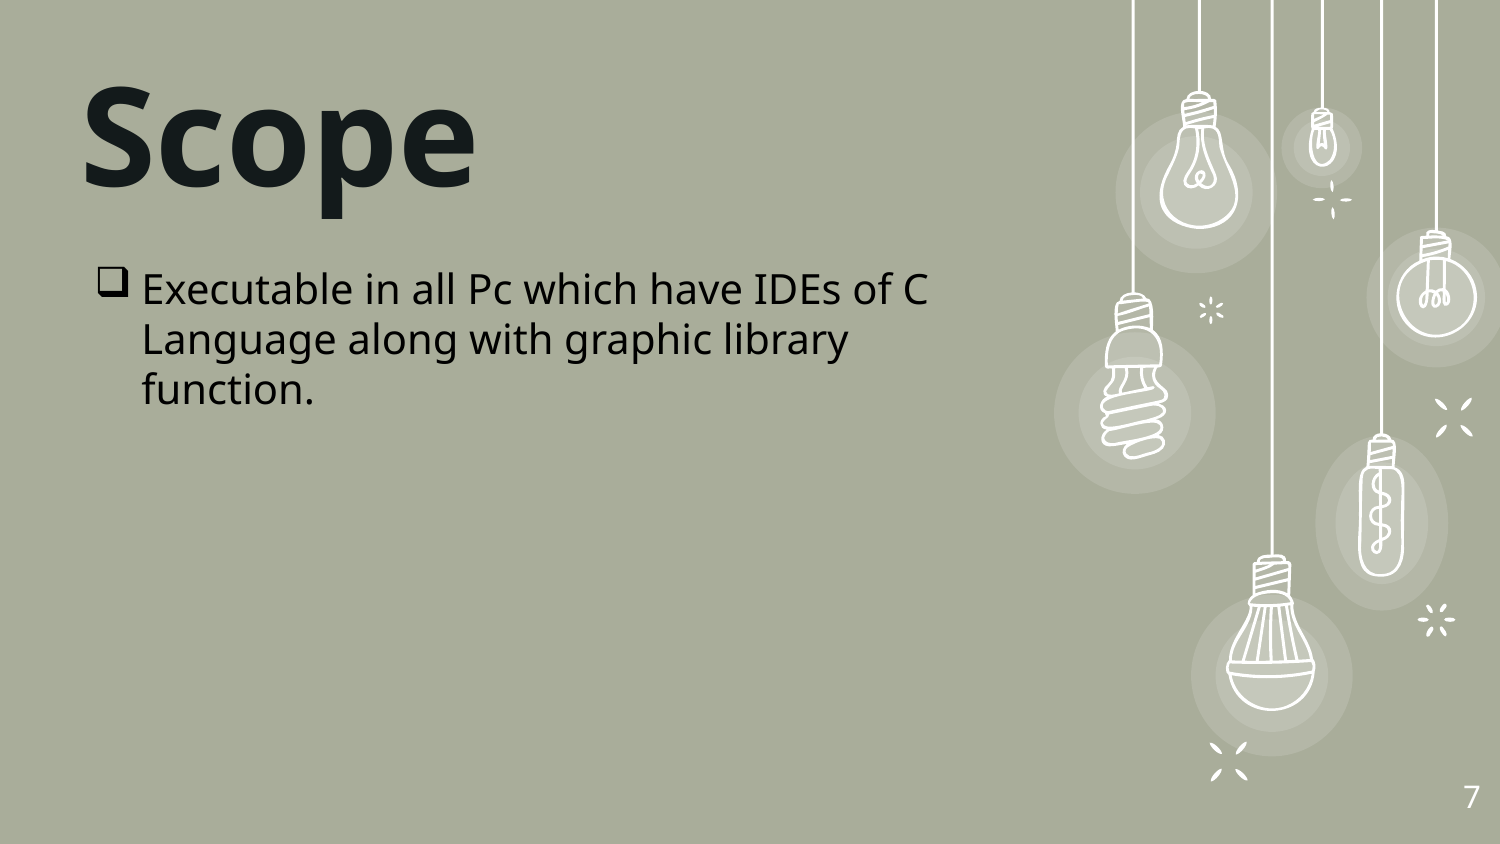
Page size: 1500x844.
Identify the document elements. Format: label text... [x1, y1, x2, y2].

list Scope [79, 40, 630, 198]
text_box Executable in all Pc which have IDEs of C Language along with graphic library function. [79, 255, 1009, 470]
slide_number 7 [1426, 766, 1482, 832]
